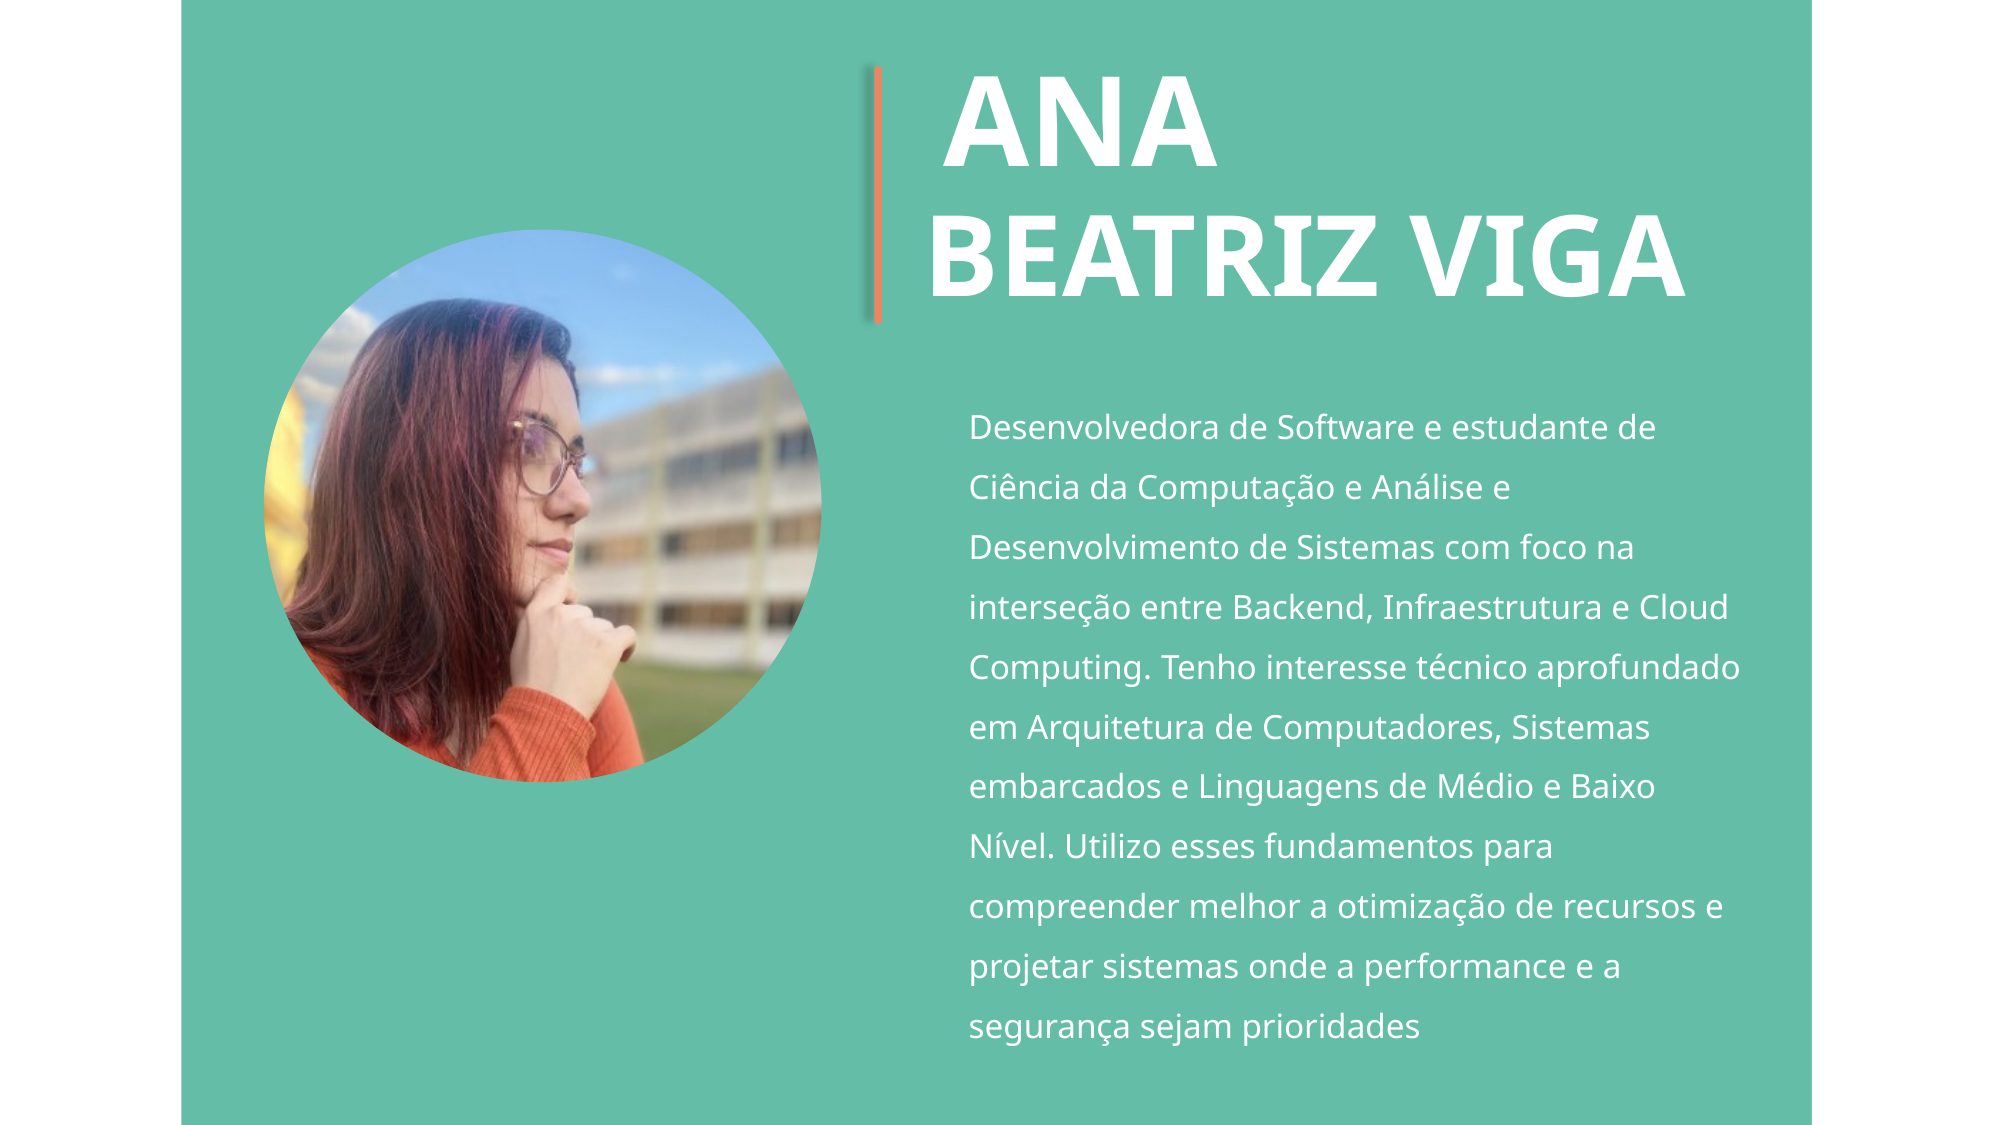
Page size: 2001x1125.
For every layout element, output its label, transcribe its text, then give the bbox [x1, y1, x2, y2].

text_box [1811, 0, 2000, 1125]
text_box [180, 0, 1811, 1125]
text_box [0, 0, 180, 1125]
text_box [873, 64, 884, 326]
picture [263, 229, 822, 783]
text_box Desenvolvedora de Software e estudante de Ciência da Computação e Análise e Desenvolvimento de Sistemas com foco na interseção entre Backend, Infraestrutura e Cloud Computing. Tenho interesse técnico aprofundado em Arquitetura de Computadores, Sistemas embarcados e Linguagens de Médio e Baixo Nível. Utilizo esses fundamentos para compreender melhor a otimização de recursos e projetar sistemas onde a performance e a segurança sejam prioridades [953, 378, 1767, 1053]
text_box ANA [928, 33, 1233, 176]
text_box BEATRIZ VIGA [909, 176, 1701, 327]
